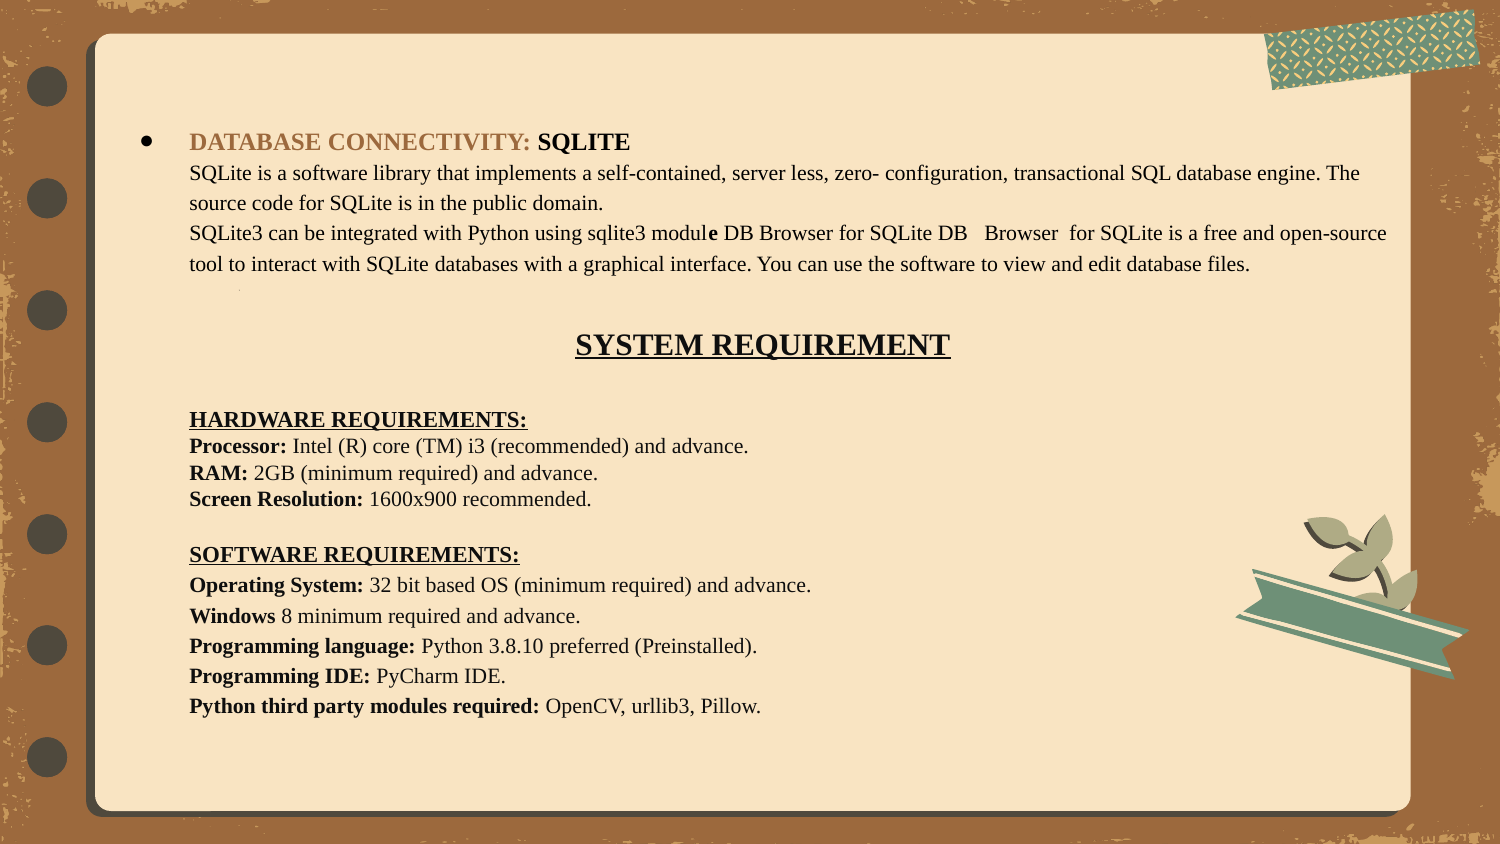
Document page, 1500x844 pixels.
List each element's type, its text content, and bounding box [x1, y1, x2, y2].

text_box [27, 290, 68, 331]
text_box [1234, 481, 1470, 681]
text_box [27, 66, 68, 107]
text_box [1266, 21, 1479, 79]
text_box [27, 737, 68, 778]
text_box [27, 625, 68, 666]
text_box [27, 178, 68, 219]
subtitle DATABASE CONNECTIVITY: SQLITE SQLite is a software library that implements a self-contained, server less, zero- configuration, transactional SQL database engine. The source code for SQLite is in the public domain. SQLite3 can be integrated with Python using sqlite3 module DB Browser for SQLite DB Browser for SQLite is a free and open-source tool to interact with SQLite databases with a graphical interface. You can use the software to view and edit database files. SYSTEM REQUIREMENT HARDWARE REQUIREMENTS: Processor: Intel (R) core (TM) i3 (recommended) and advance. RAM: 2GB (minimum required) and advance. Screen Resolution: 1600x900 recommended. SOFTWARE REQUIREMENTS: Operating System: 32 bit based OS (minimum required) and advance. Windows 8 minimum required and advance. Programming language: Python 3.8.10 preferred (Preinstalled). Programming IDE: PyCharm IDE. Python third party modules required: OpenCV, urllib3, Pillow. [99, 90, 1427, 788]
text_box [27, 402, 68, 443]
text_box [27, 514, 68, 555]
